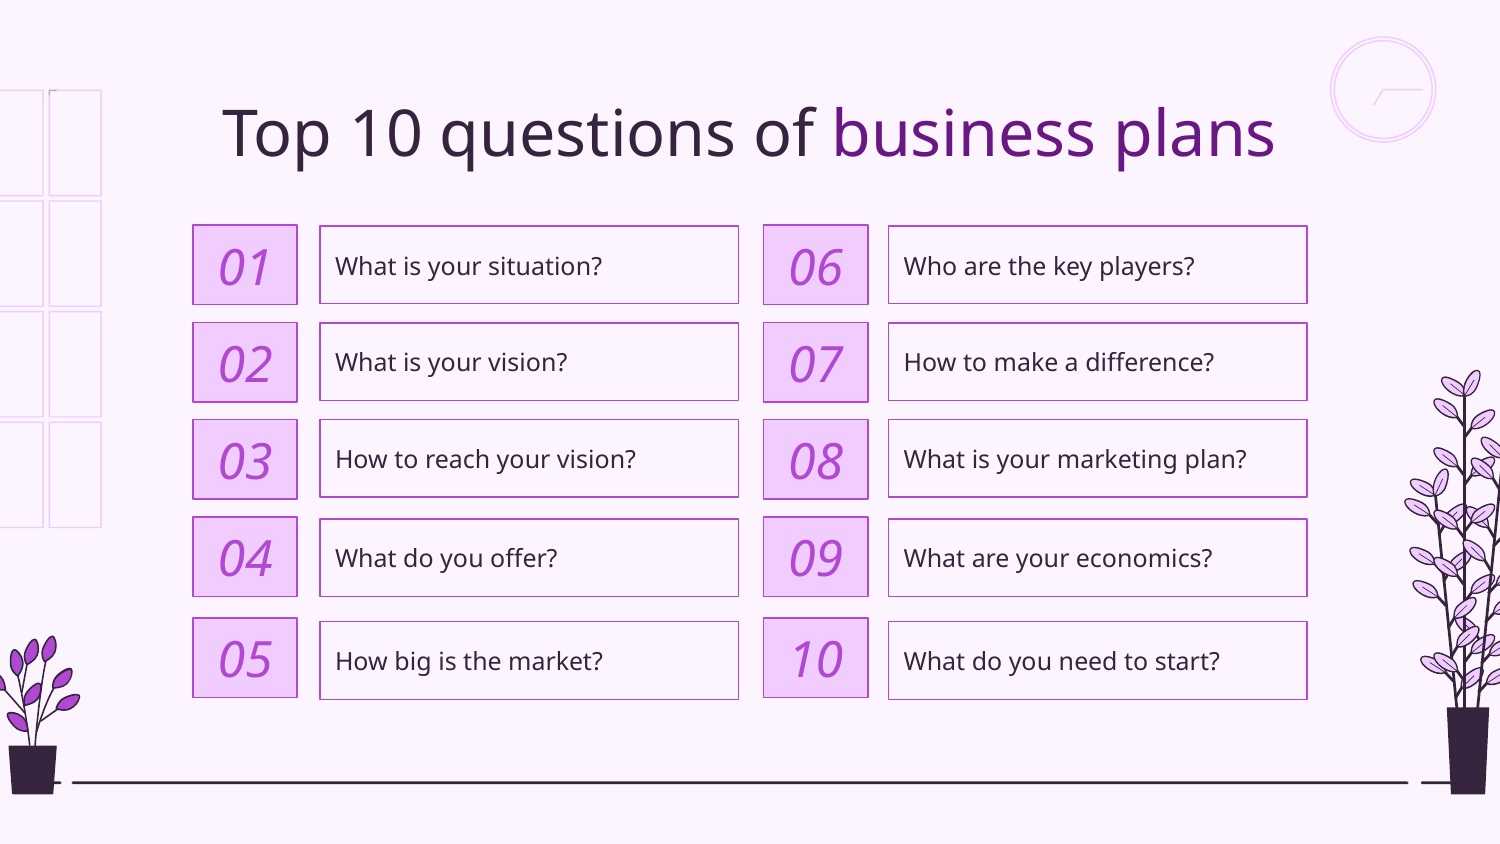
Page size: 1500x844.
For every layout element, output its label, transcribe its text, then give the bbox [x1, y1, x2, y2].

text_box What are your economics? [888, 518, 1308, 597]
text_box 04 [192, 517, 297, 597]
text_box What is your situation? [320, 226, 739, 304]
text_box 01 [192, 225, 297, 305]
text_box What do you need to start? [888, 621, 1308, 700]
text_box Who are the key players? [888, 226, 1308, 304]
text_box 07 [763, 322, 868, 402]
text_box What is your marketing plan? [888, 419, 1308, 498]
text_box What do you offer? [320, 518, 739, 597]
text_box 05 [192, 618, 297, 698]
text_box 09 [763, 517, 868, 597]
text_box 06 [763, 225, 868, 305]
text_box How big is the market? [320, 621, 739, 700]
text_box 08 [763, 419, 868, 500]
text_box How to reach your vision? [320, 419, 739, 498]
text_box What is your vision? [320, 322, 739, 401]
text_box 02 [192, 322, 297, 402]
text_box 03 [192, 419, 297, 500]
title Top 10 questions of business plans [121, 76, 1379, 171]
text_box How to make a difference? [888, 322, 1308, 401]
text_box 10 [763, 618, 868, 698]
